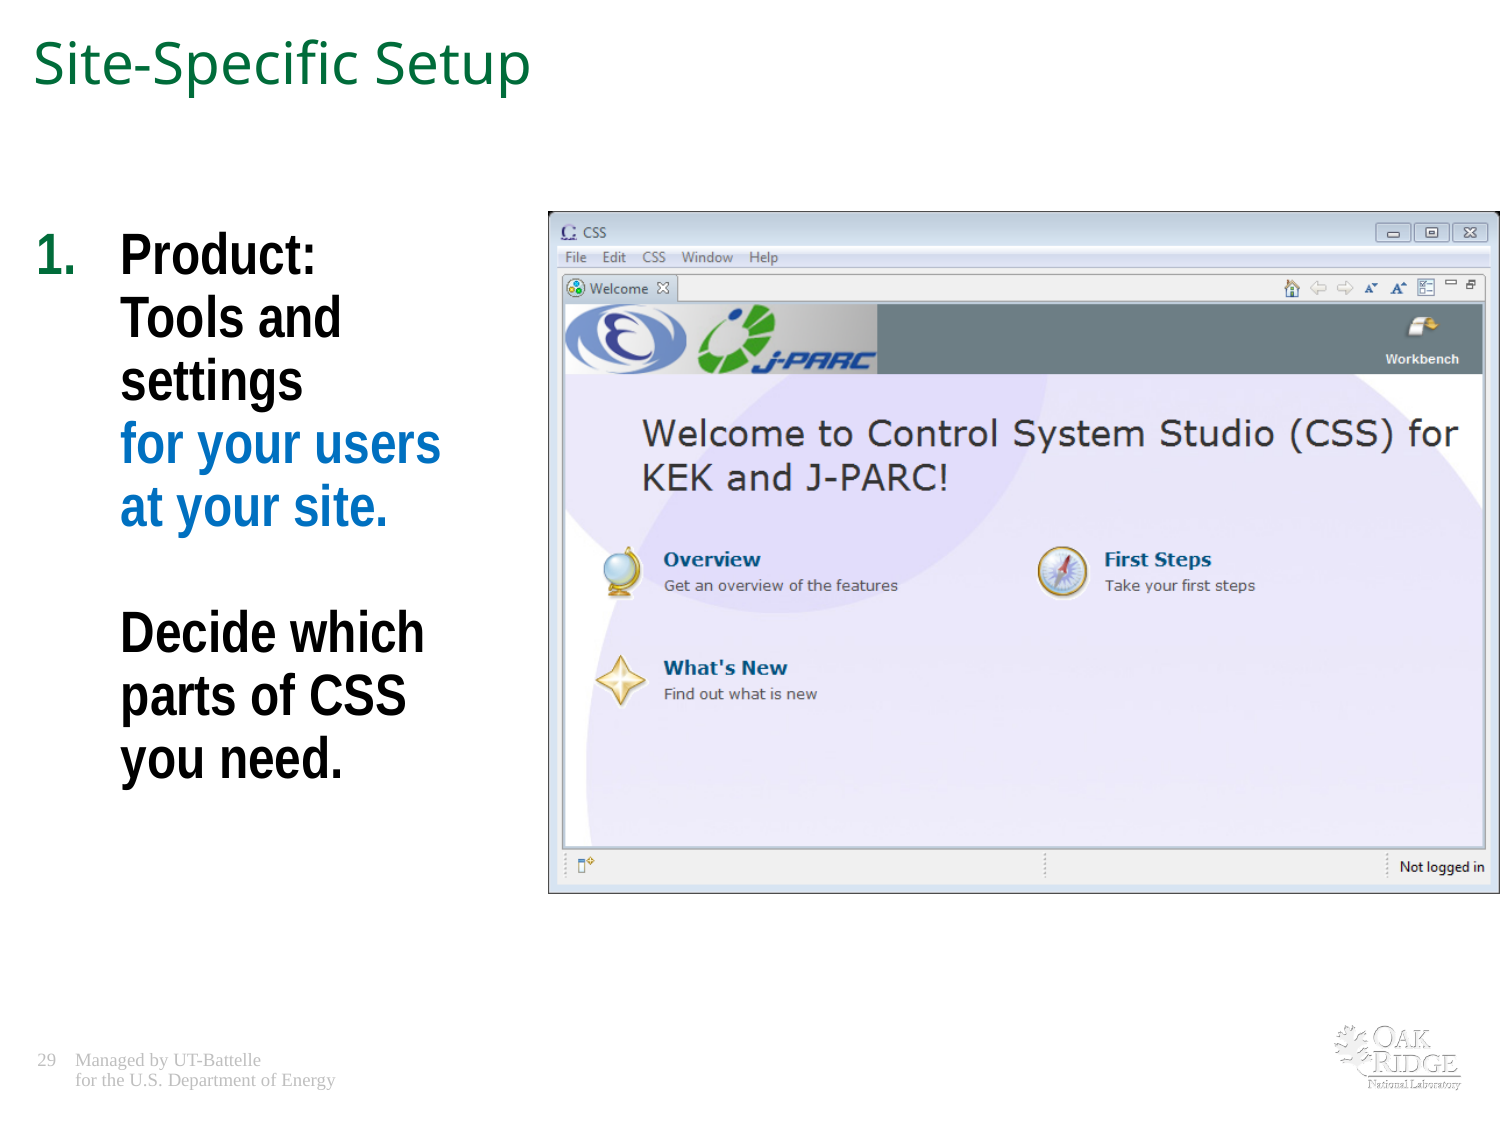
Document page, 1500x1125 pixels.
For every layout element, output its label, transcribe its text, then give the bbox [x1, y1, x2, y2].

picture [1373, 1019, 1472, 1095]
list Product: Tools and settings for your users at your site. Decide which parts of CSS you need. [21, 216, 1373, 1114]
picture [547, 211, 1500, 895]
title Site-Specific Setup [18, 29, 1369, 109]
